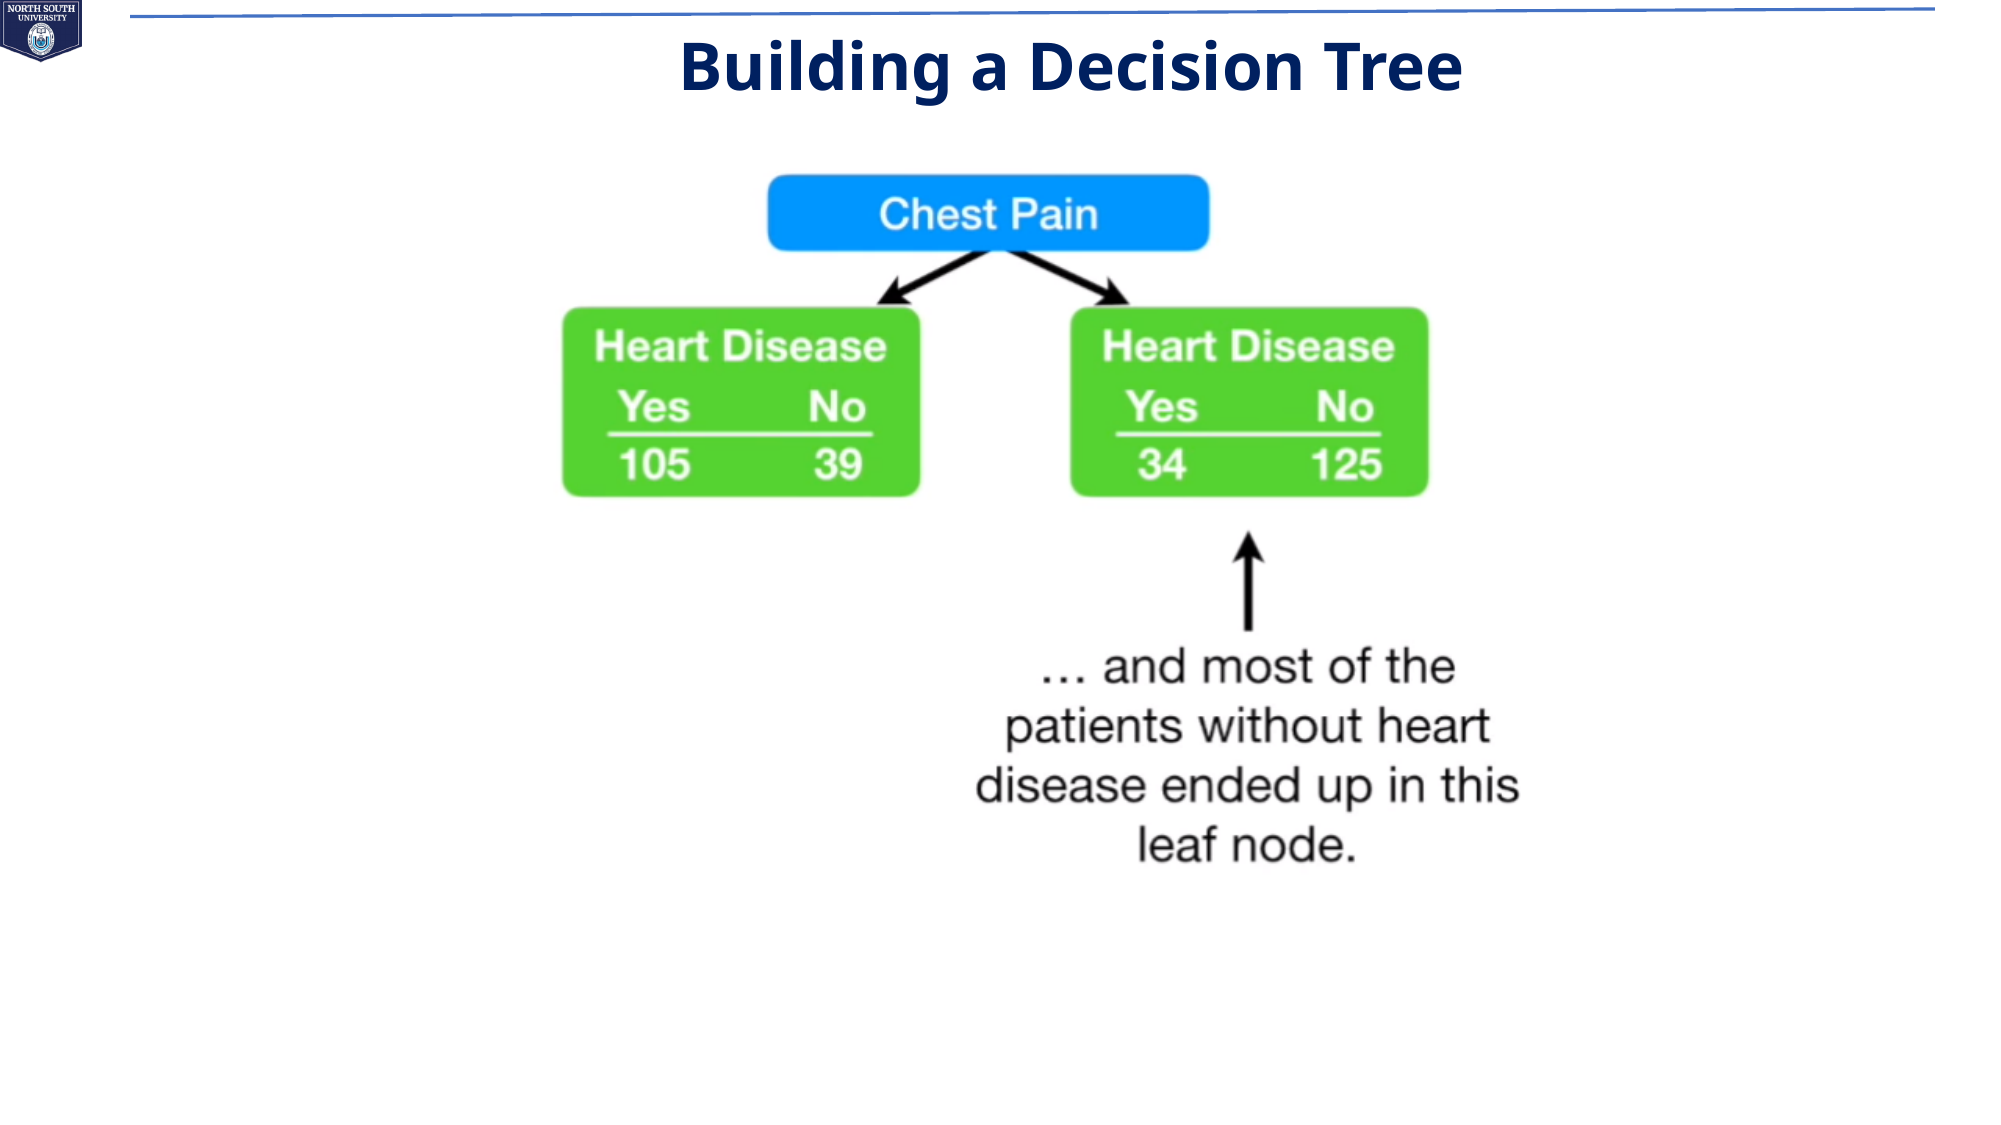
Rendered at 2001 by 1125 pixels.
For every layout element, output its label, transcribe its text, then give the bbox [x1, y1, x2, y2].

picture [0, 0, 82, 65]
picture [462, 166, 1538, 959]
title Building a Decision Tree [209, 25, 1935, 112]
